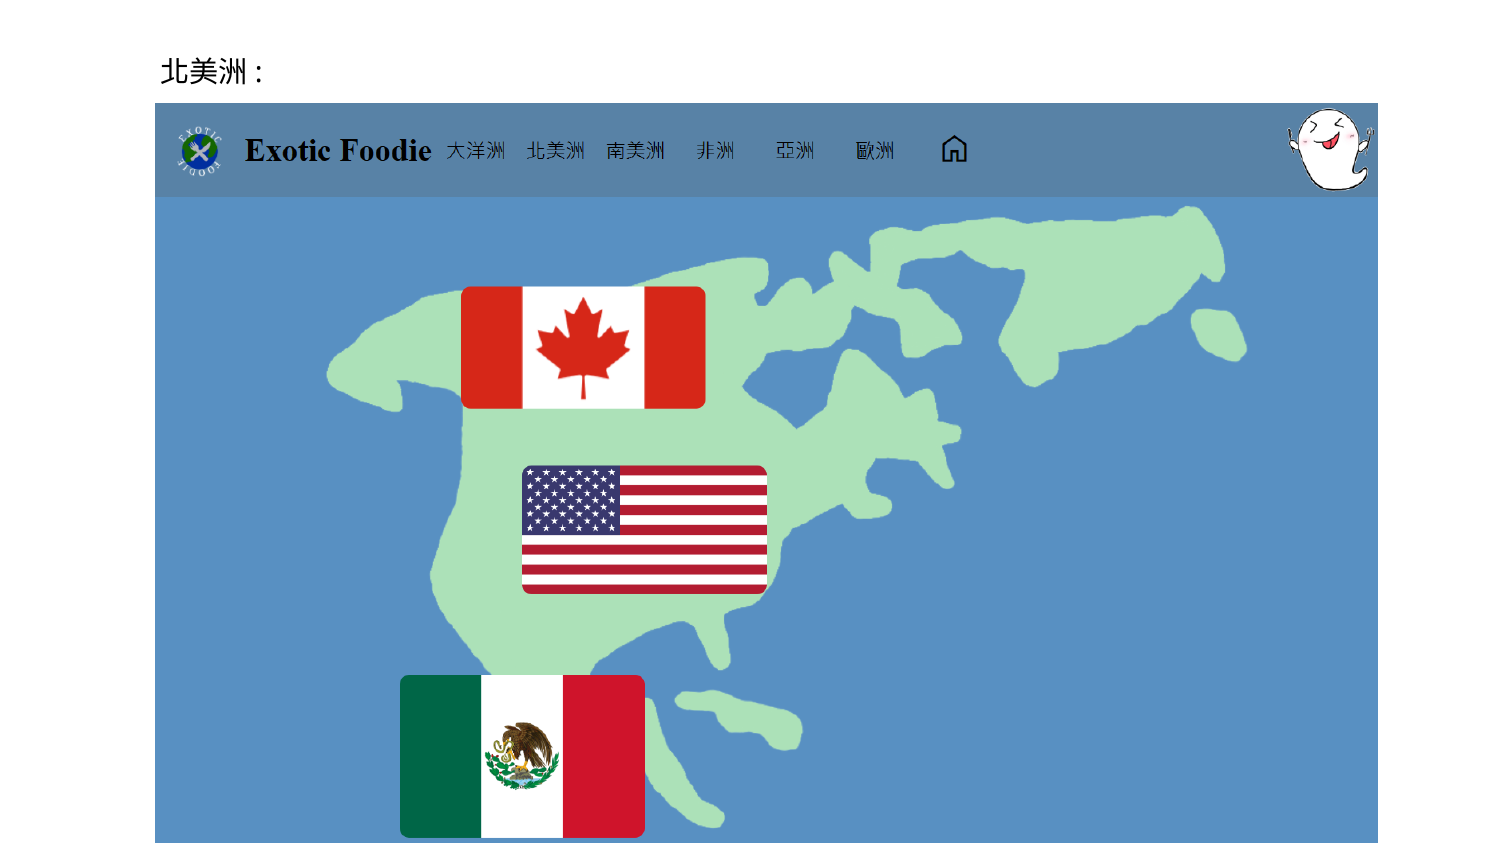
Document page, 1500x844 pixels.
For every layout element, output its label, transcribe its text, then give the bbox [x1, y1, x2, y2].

picture [154, 103, 1378, 843]
text_box 北美洲: [145, 37, 604, 103]
